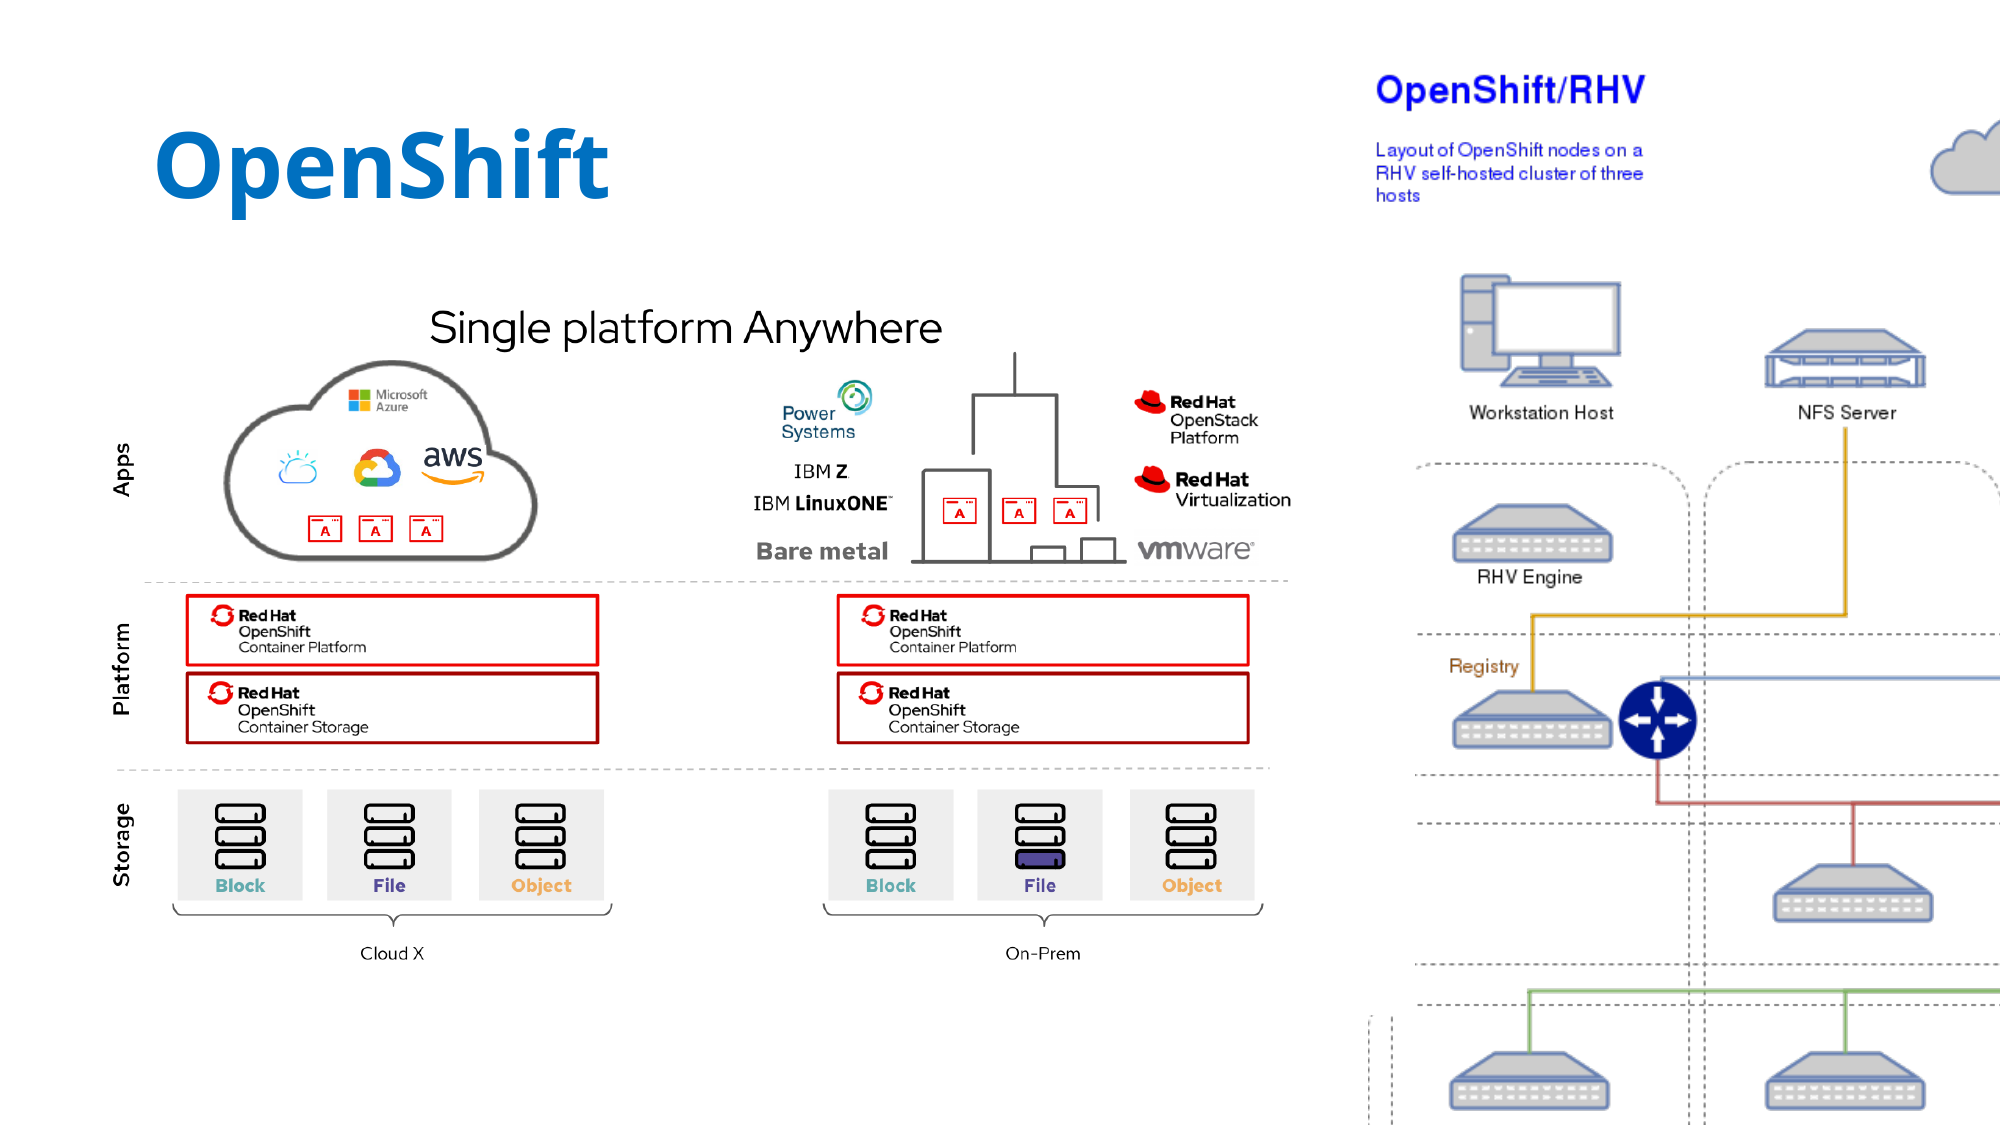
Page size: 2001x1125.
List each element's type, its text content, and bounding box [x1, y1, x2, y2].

picture [0, 44, 2000, 1125]
title OpenShift [137, 59, 1367, 277]
